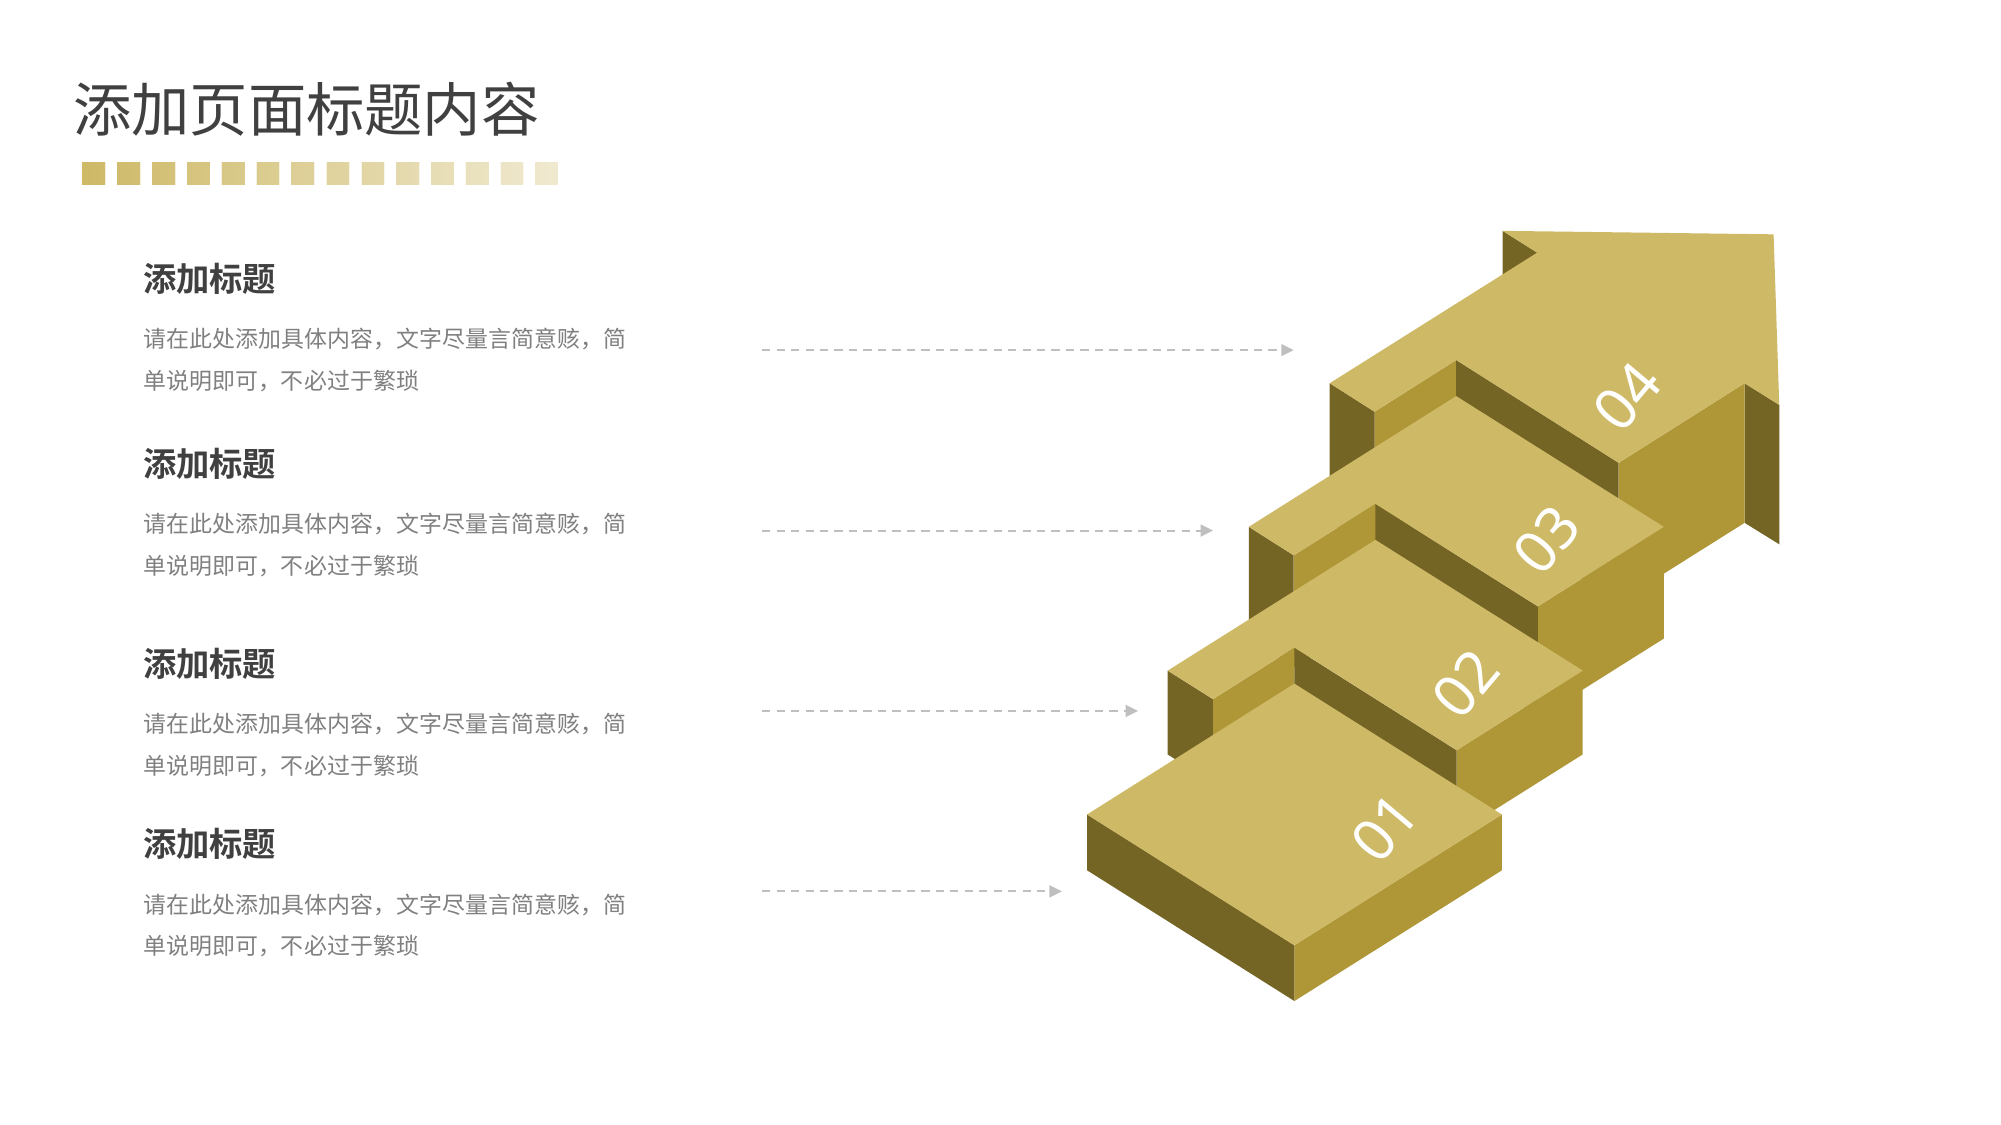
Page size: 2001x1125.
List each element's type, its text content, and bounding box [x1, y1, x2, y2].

text_box [499, 161, 524, 186]
text_box 添加页面标题内容 [58, 65, 555, 151]
text_box 请在此处添加具体内容，文字尽量言简意赅，简单说明即可，不必过于繁琐 [128, 303, 660, 402]
text_box [464, 161, 489, 186]
text_box 添加标题 [128, 435, 308, 491]
text_box 请在此处添加具体内容，文字尽量言简意赅，简单说明即可，不必过于繁琐 [128, 688, 660, 787]
text_box [394, 161, 419, 186]
text_box 请在此处添加具体内容，文字尽量言简意赅，简单说明即可，不必过于繁琐 [128, 488, 660, 587]
text_box [534, 161, 558, 186]
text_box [1248, 396, 1664, 718]
text_box [325, 161, 350, 186]
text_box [1086, 683, 1502, 1002]
text_box 添加标题 [128, 250, 308, 305]
text_box 请在此处添加具体内容，文字尽量言简意赅，简单说明即可，不必过于繁琐 [128, 868, 660, 967]
text_box [185, 161, 210, 186]
text_box 添加标题 [128, 815, 308, 871]
text_box [255, 161, 280, 186]
text_box 添加标题 [128, 635, 308, 691]
text_box [290, 161, 315, 186]
text_box [116, 161, 141, 186]
text_box [81, 161, 106, 186]
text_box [1167, 539, 1583, 834]
text_box [429, 161, 454, 186]
text_box [151, 161, 175, 186]
text_box [220, 161, 245, 186]
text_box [1329, 230, 1780, 603]
text_box [360, 161, 384, 186]
